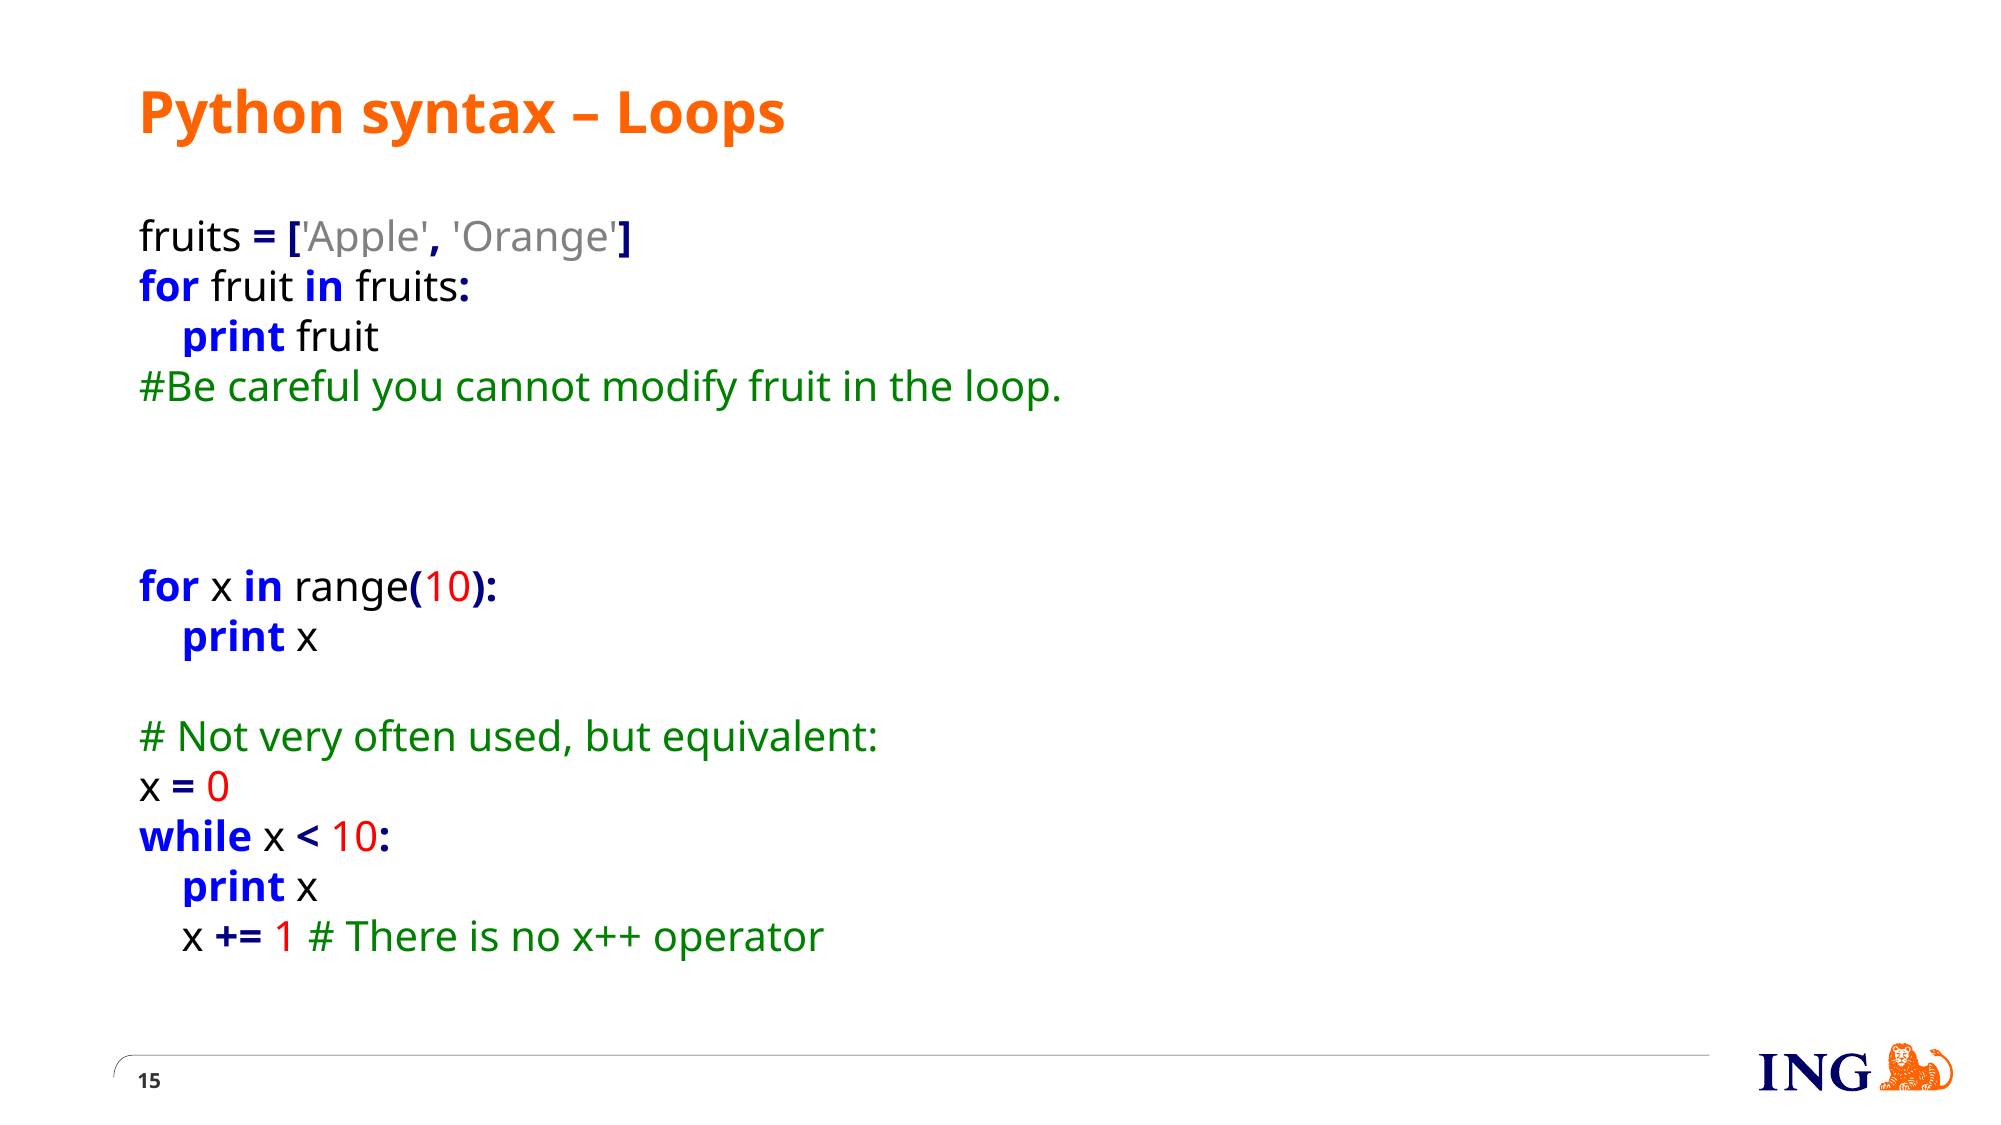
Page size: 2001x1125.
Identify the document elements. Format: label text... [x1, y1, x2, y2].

title Python syntax – Loops [138, 46, 1860, 187]
slide_number 15 [137, 1066, 219, 1097]
list fruits = ['Apple', 'Orange'] for fruit in fruits: print fruit #Be careful you cannot modify fruit in the loop. for x in range(10): print x # Not very often used, but equivalent: x = 0 while x < 10: print x x += 1 # There is no x++ operator [138, 209, 1660, 1018]
